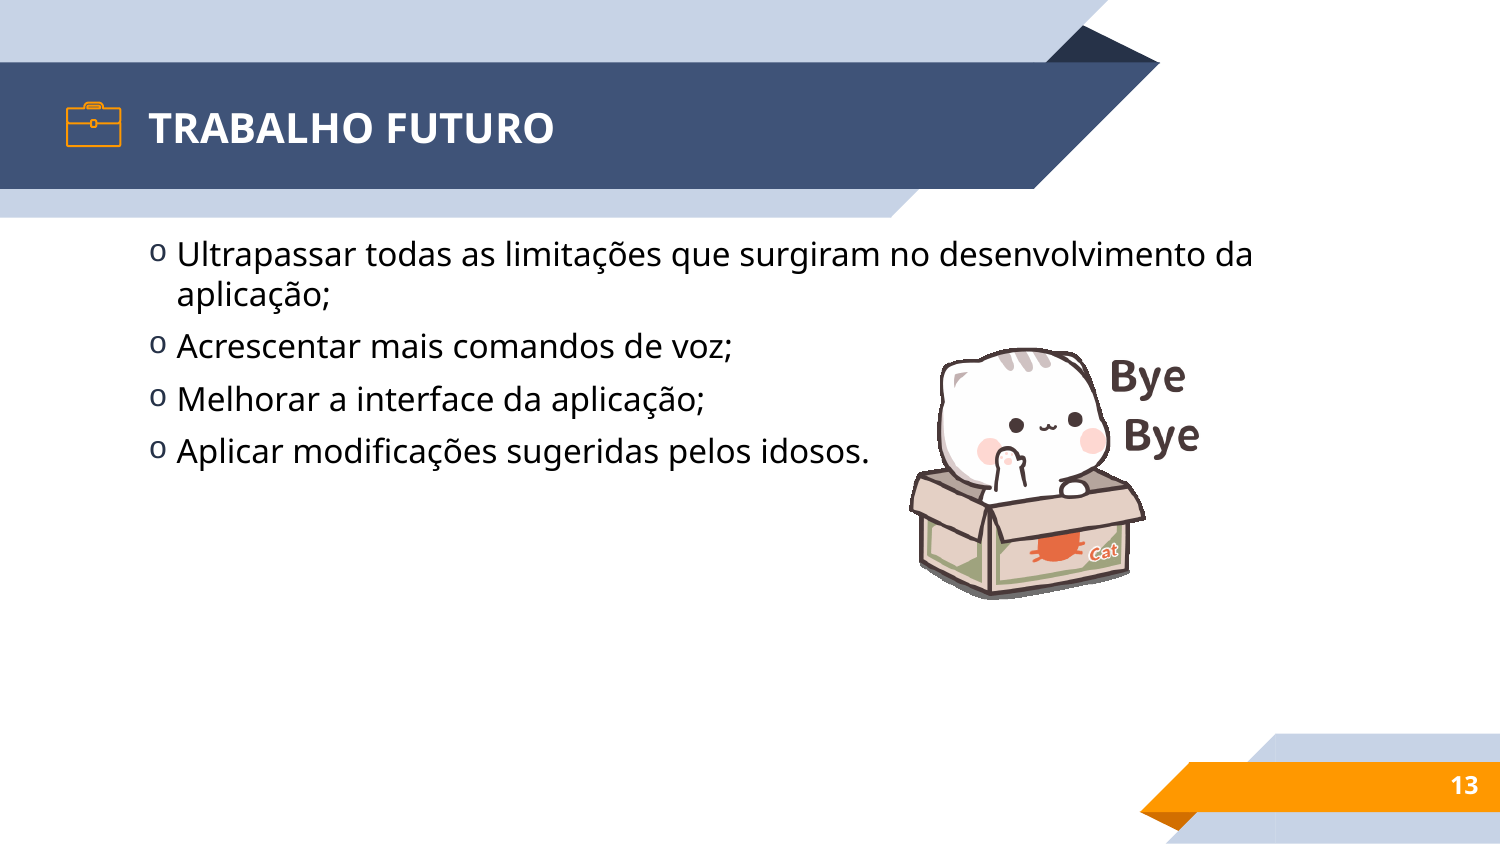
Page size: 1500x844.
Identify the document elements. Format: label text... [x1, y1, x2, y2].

picture [884, 333, 1223, 614]
text_box TRABALHO FUTURO [133, 64, 1035, 190]
slide_number 13 [1249, 760, 1494, 813]
list Ultrapassar todas as limitações que surgiram no desenvolvimento da aplicação; Acrescentar mais comandos de voz; Melhorar a interface da aplicação; Aplicar modificações sugeridas pelos idosos. [133, 217, 1299, 631]
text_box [66, 102, 121, 147]
